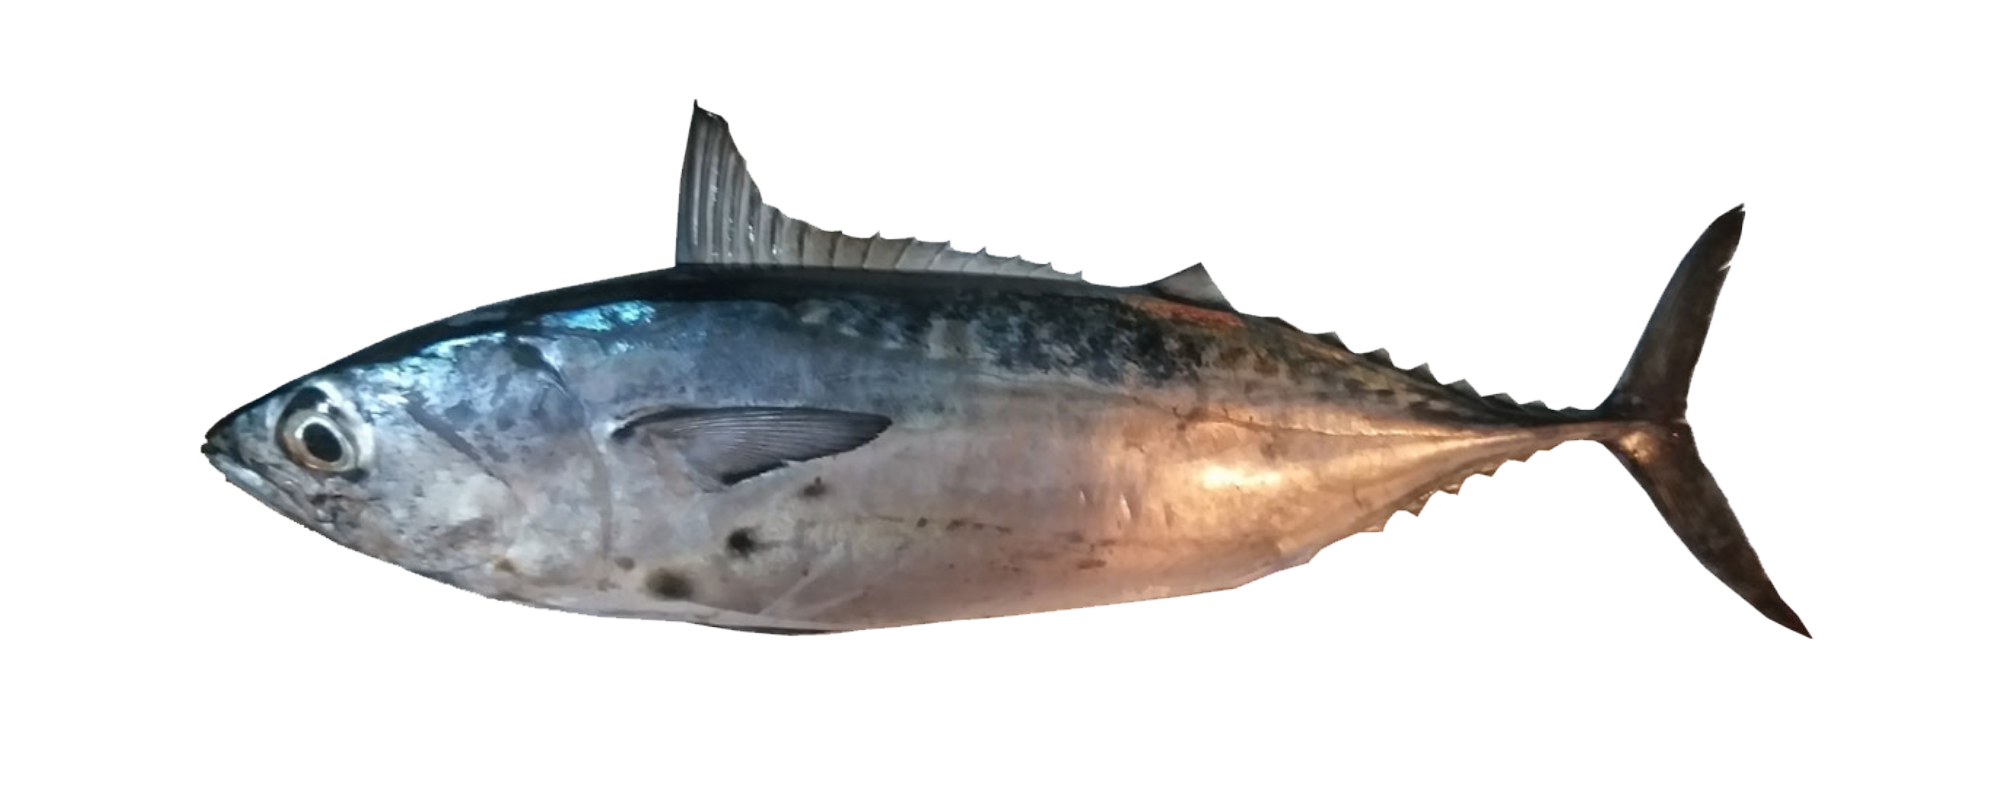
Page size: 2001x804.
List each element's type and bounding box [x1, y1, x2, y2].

picture [186, 0, 1814, 804]
